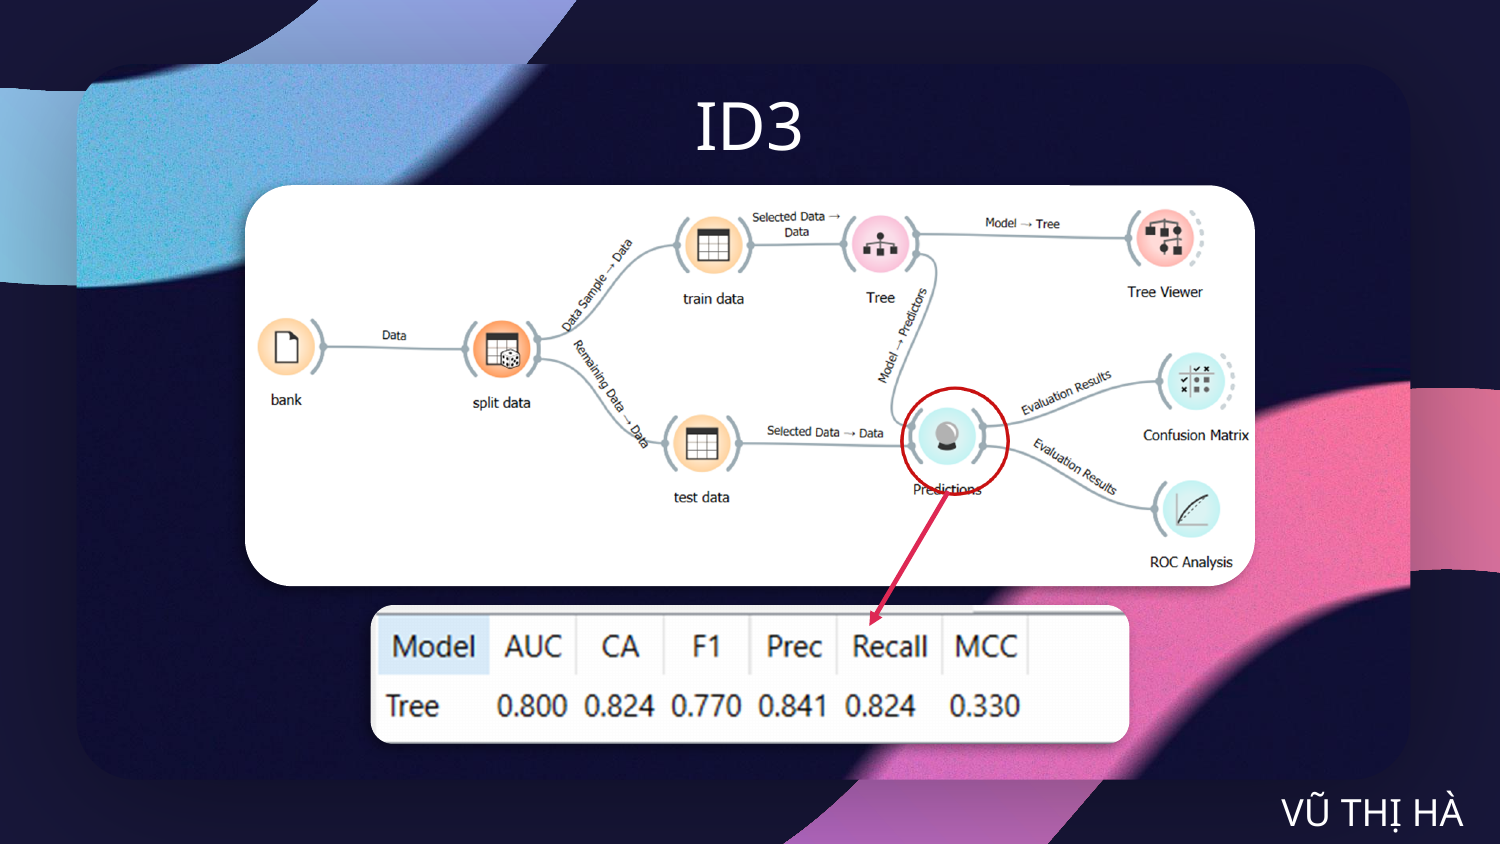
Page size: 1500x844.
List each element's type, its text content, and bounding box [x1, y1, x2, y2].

text_box ID3 [218, 77, 1282, 187]
picture [76, 64, 1411, 780]
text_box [868, 491, 949, 627]
title VŨ THỊ HÀ [1240, 779, 1479, 844]
